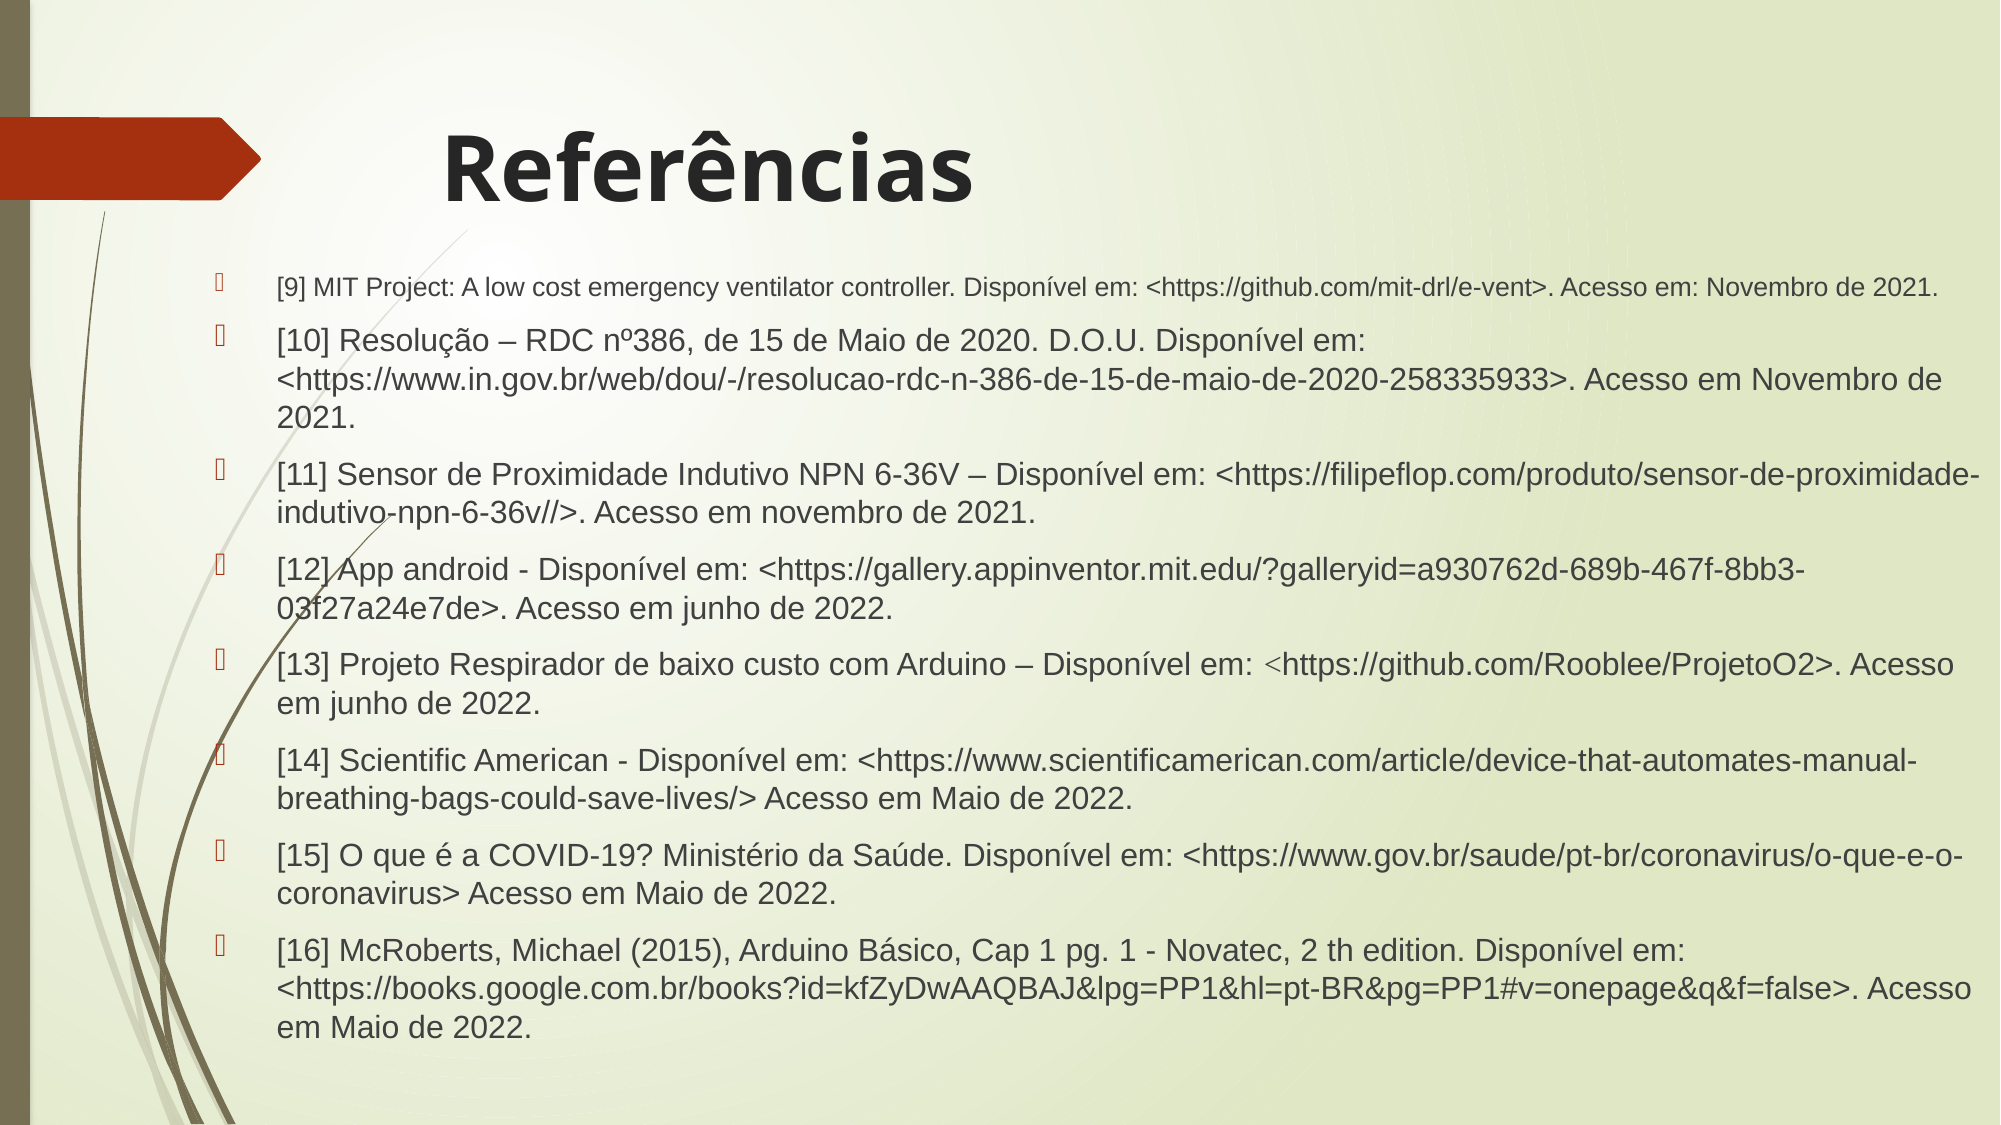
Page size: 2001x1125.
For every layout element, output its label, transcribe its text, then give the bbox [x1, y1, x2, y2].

title Referências [425, 102, 1888, 224]
list [9] MIT Project: A low cost emergency ventilator controller. Disponível em: <https://github.com/mit-drl/e-vent>. Acesso em: Novembro de 2021. [10] Resolução – RDC nº386, de 15 de Maio de 2020. D.O.U. Disponível em: <https://www.in.gov.br/web/dou/-/resolucao-rdc-n-386-de-15-de-maio-de-2020-258335933>. Acesso em Novembro de 2021. [11] Sensor de Proximidade Indutivo NPN 6-36V – Disponível em: <https://filipeflop.com/produto/sensor-de-proximidade-indutivo-npn-6-36v//>. Acesso em novembro de 2021. [12] App android - Disponível em: <https://gallery.appinventor.mit.edu/?galleryid=a930762d-689b-467f-8bb3-03f27a24e7de>. Acesso em junho de 2022. [13] Projeto Respirador de baixo custo com Arduino – Disponível em: <https://github.com/Rooblee/ProjetoO2>. Acesso em junho de 2022. [14] Scientific American - Disponível em: <https://www.scientificamerican.com/article/device-that-automates-manual-breathing-bags-could-save-lives/> Acesso em Maio de 2022. [15] O que é a COVID-19? Ministério da Saúde. Disponível em: <https://www.gov.br/saude/pt-br/coronavirus/o-que-e-o-coronavirus> Acesso em Maio de 2022. [16] McRoberts, Michael (2015), Arduino Básico, Cap 1 pg. 1 - Novatec, 2 th edition. Disponível em: <https://books.google.com.br/books?id=kfZyDwAAQBAJ&lpg=PP1&hl=pt-BR&pg=PP1#v=onepage&q&f=false>. Acesso em Maio de 2022. [199, 224, 1999, 1095]
